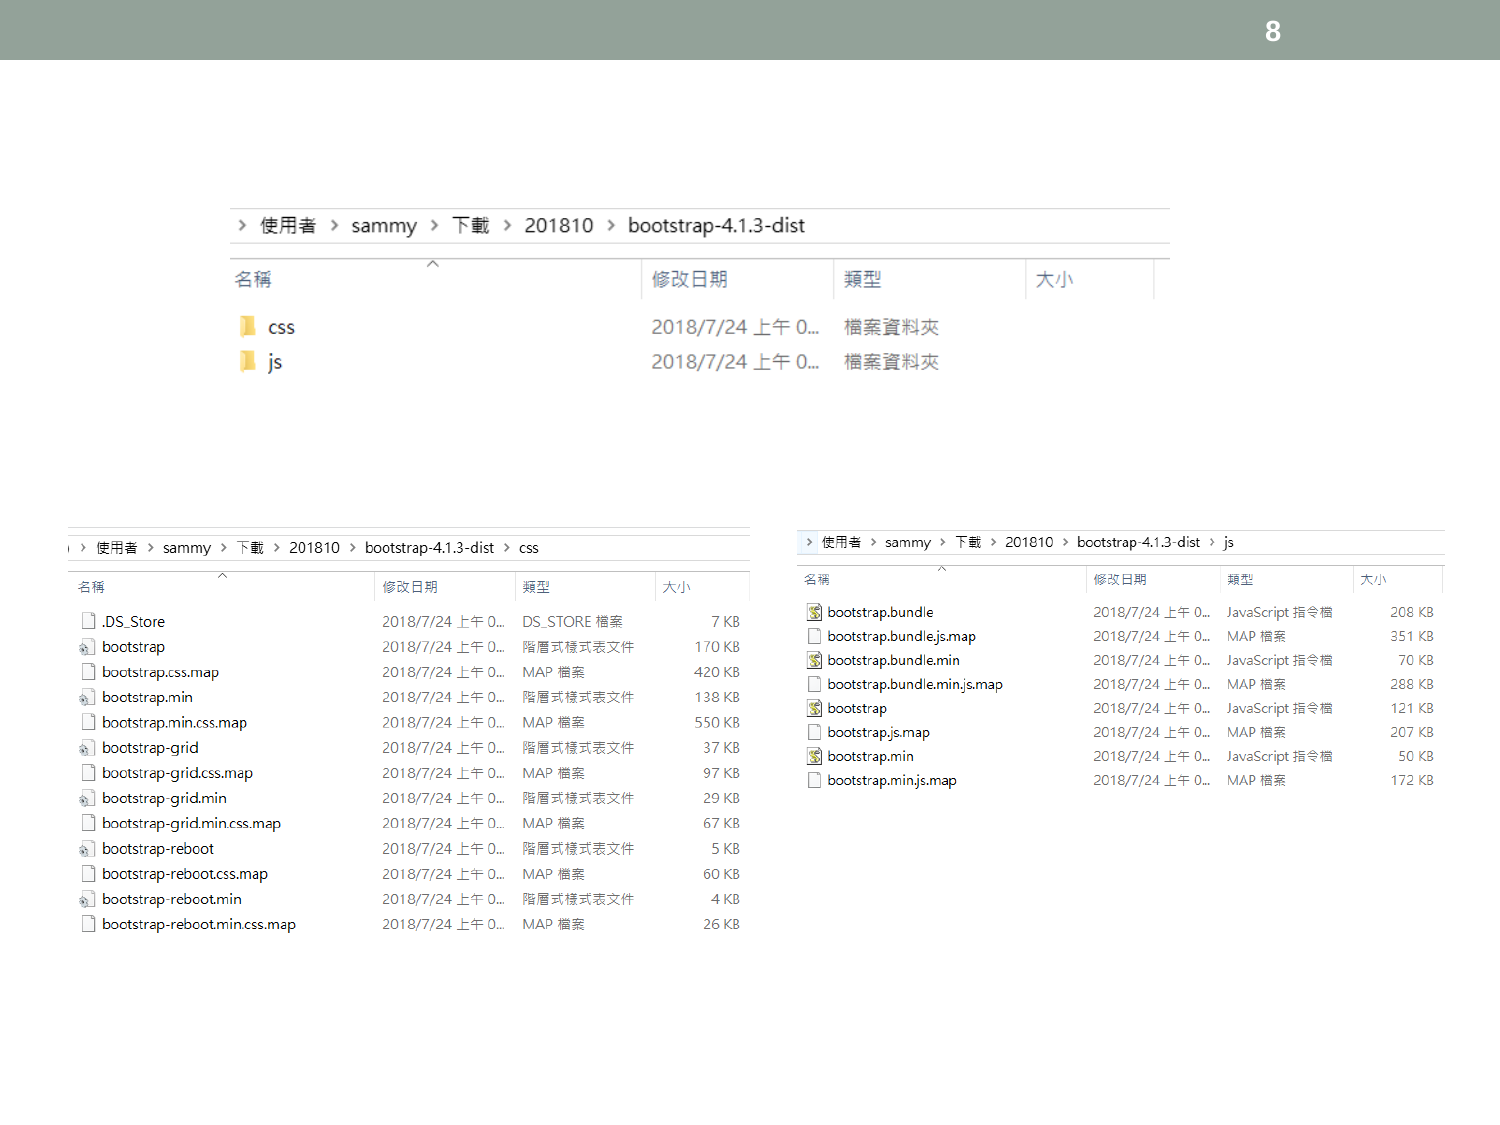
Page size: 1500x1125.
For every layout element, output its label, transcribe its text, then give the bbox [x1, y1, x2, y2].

picture [796, 526, 1445, 799]
picture [229, 207, 1171, 424]
slide_number 8 [1250, 3, 1425, 57]
picture [68, 526, 751, 943]
